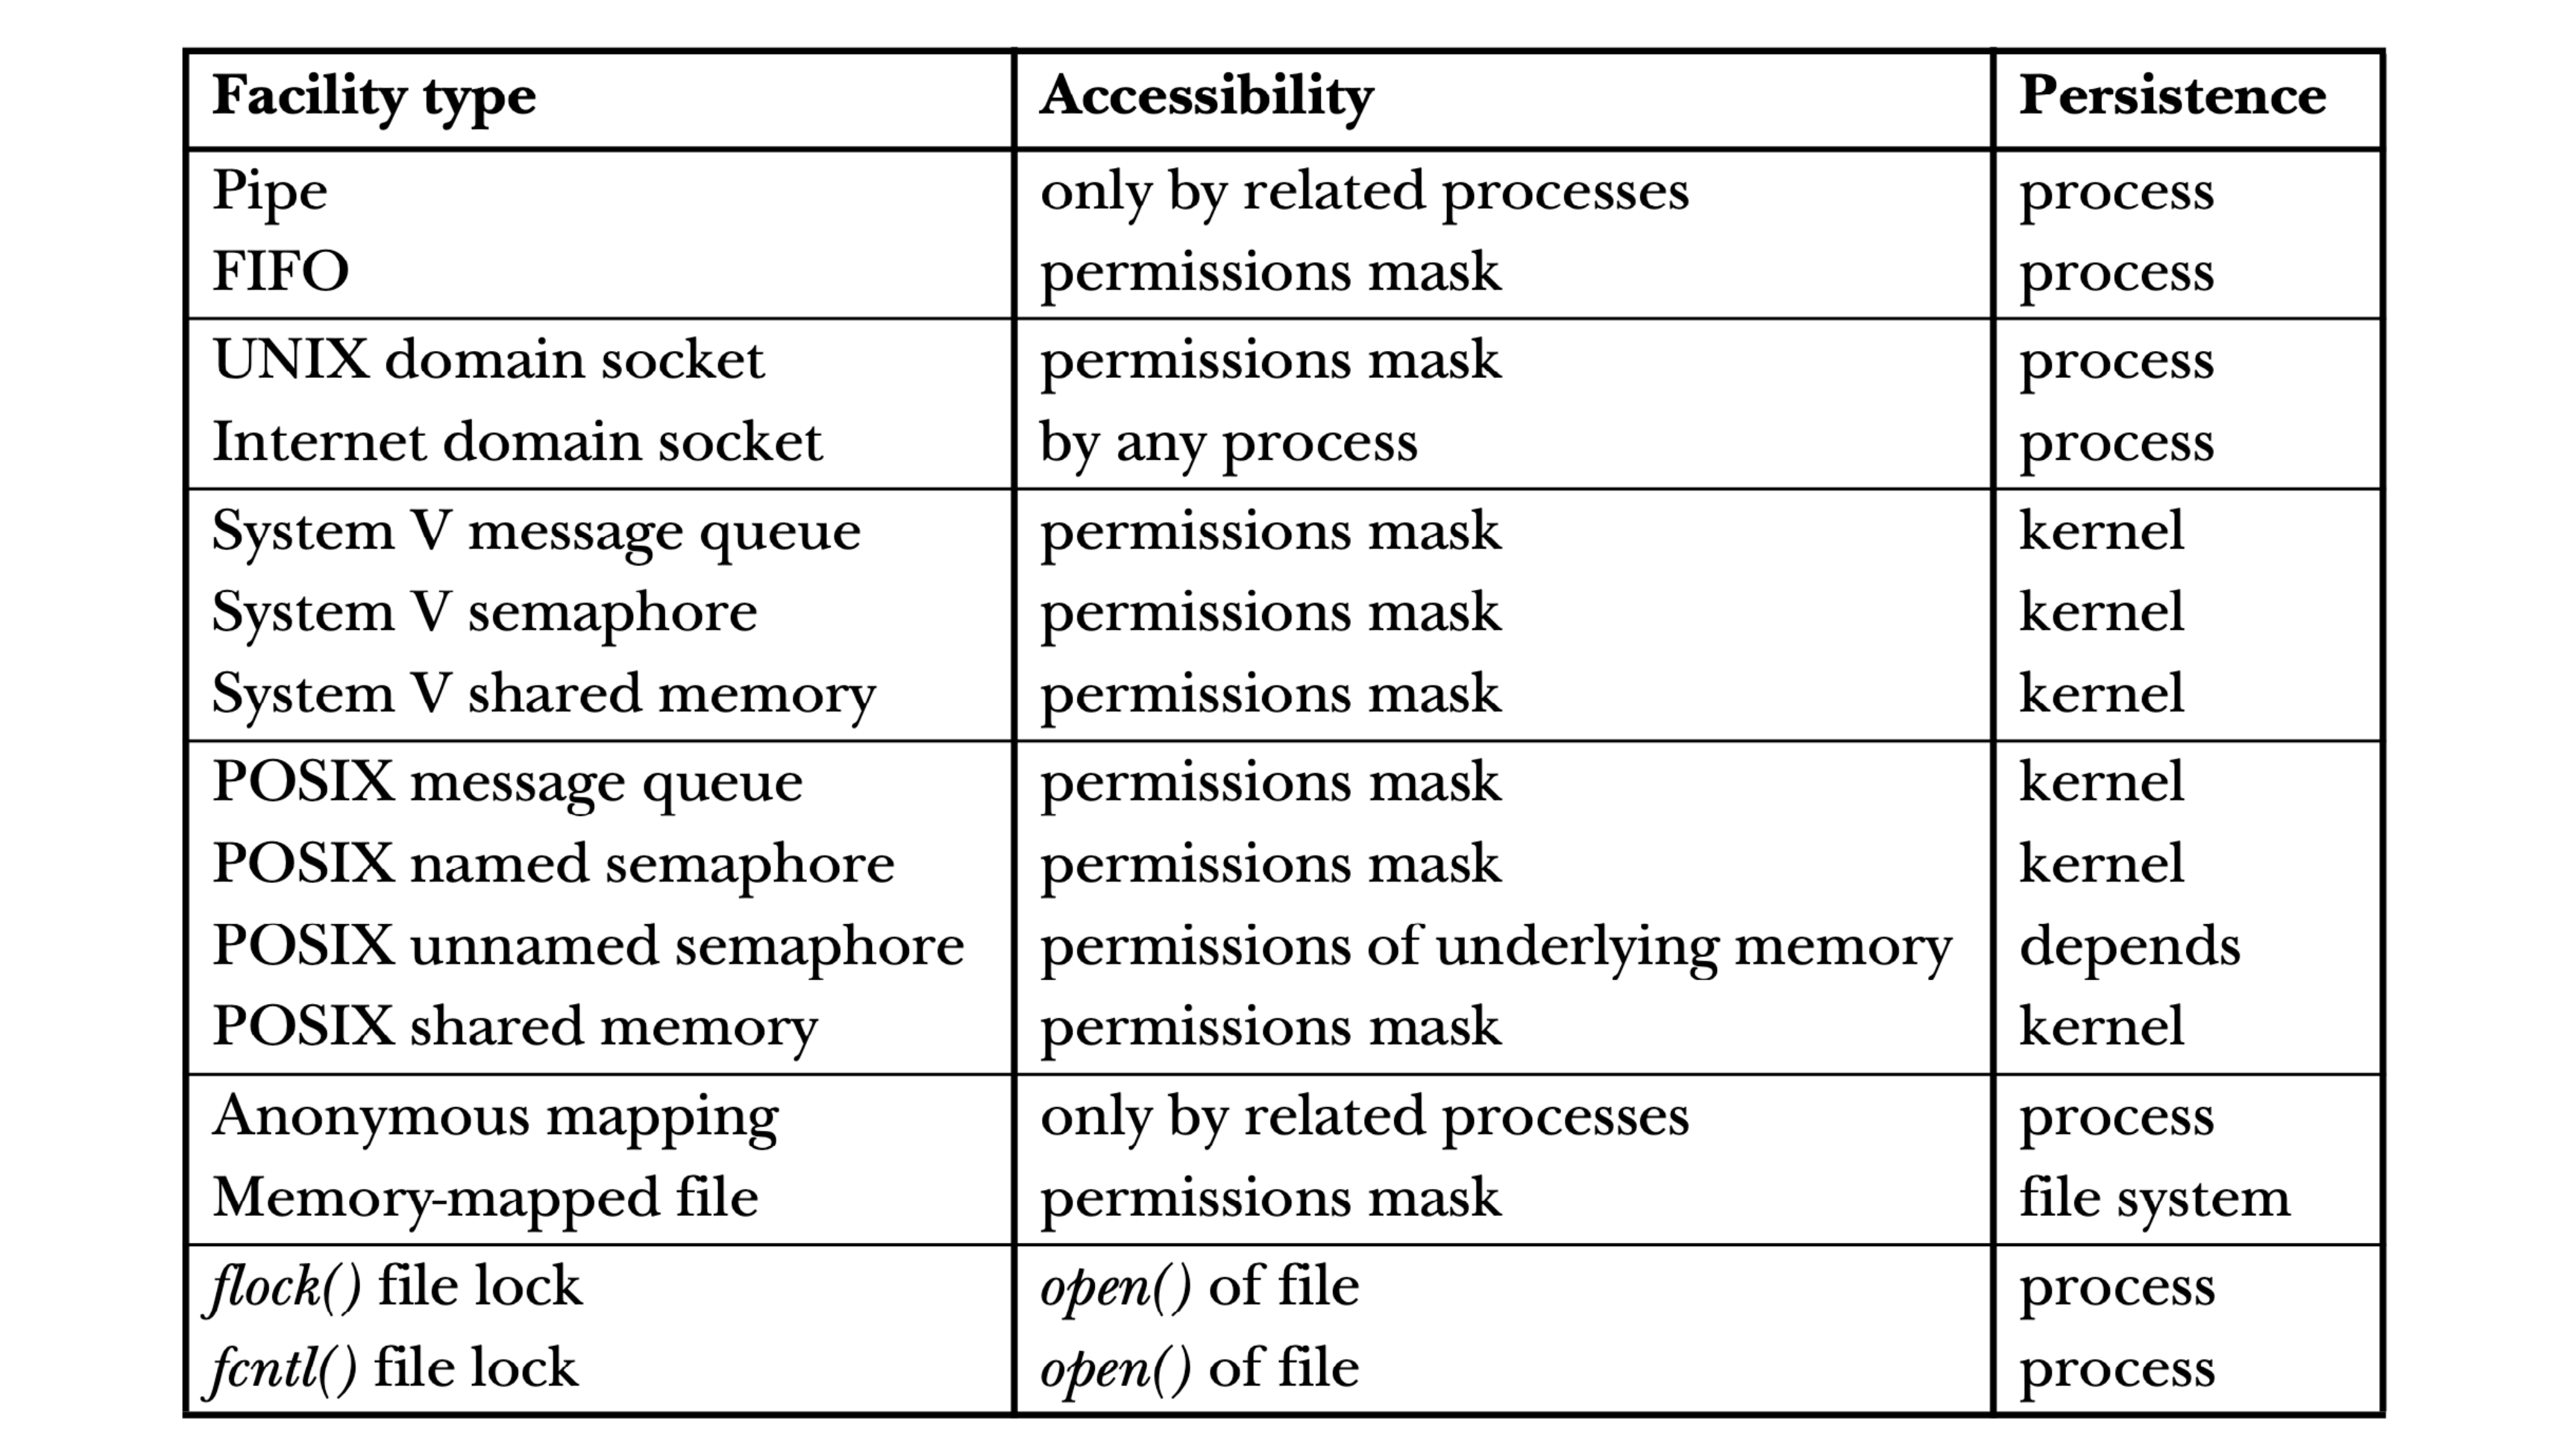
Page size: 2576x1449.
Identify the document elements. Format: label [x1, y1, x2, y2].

picture [163, 35, 2412, 1434]
